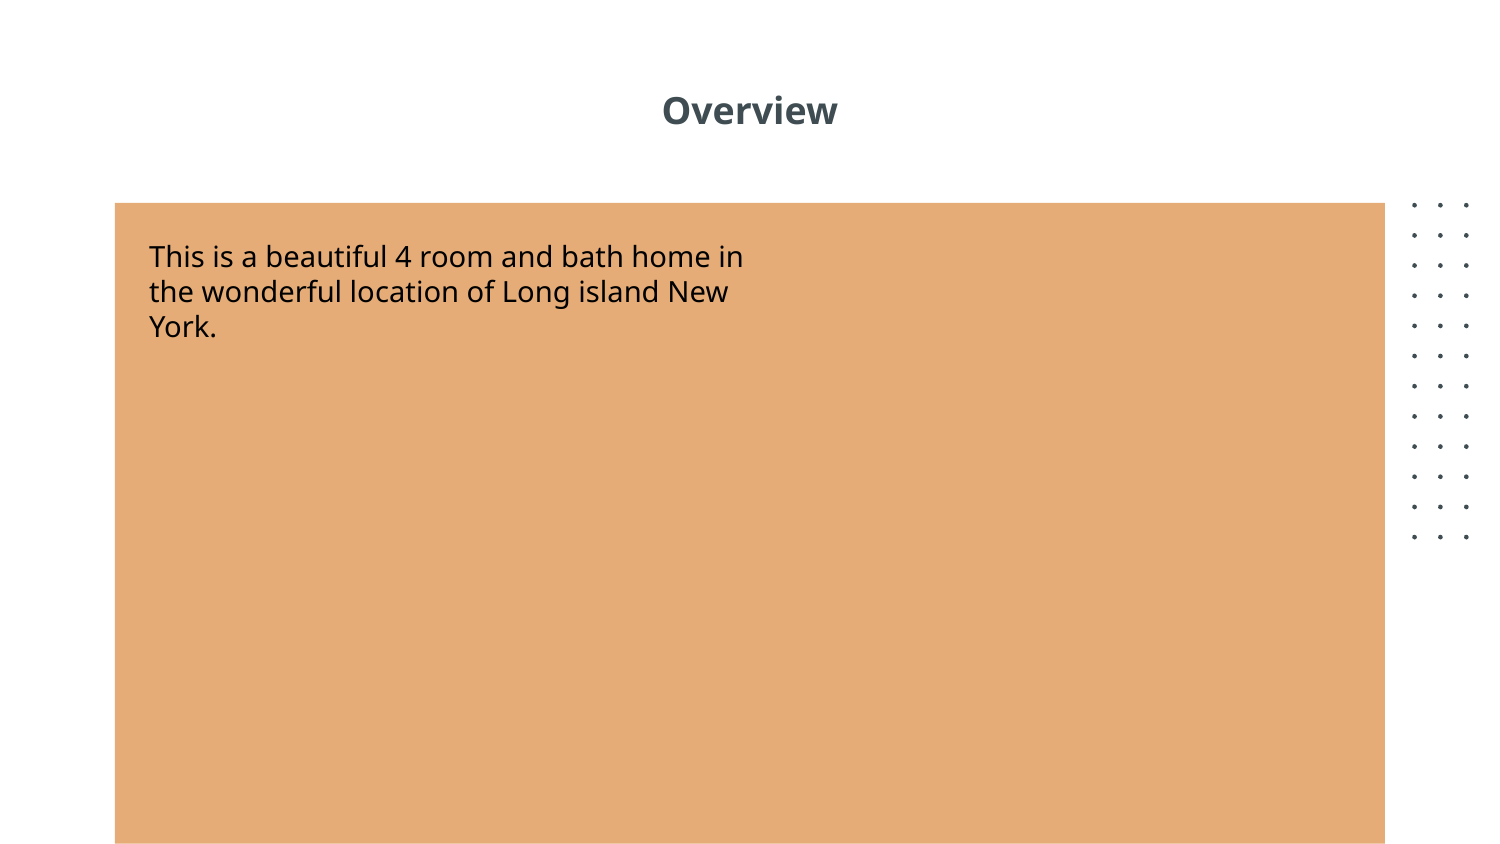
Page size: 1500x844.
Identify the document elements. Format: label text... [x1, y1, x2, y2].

text_box This is a beautiful 4 room and bath home in the wonderful location of Long island New York. [134, 223, 798, 827]
title Overview [278, 71, 1222, 166]
